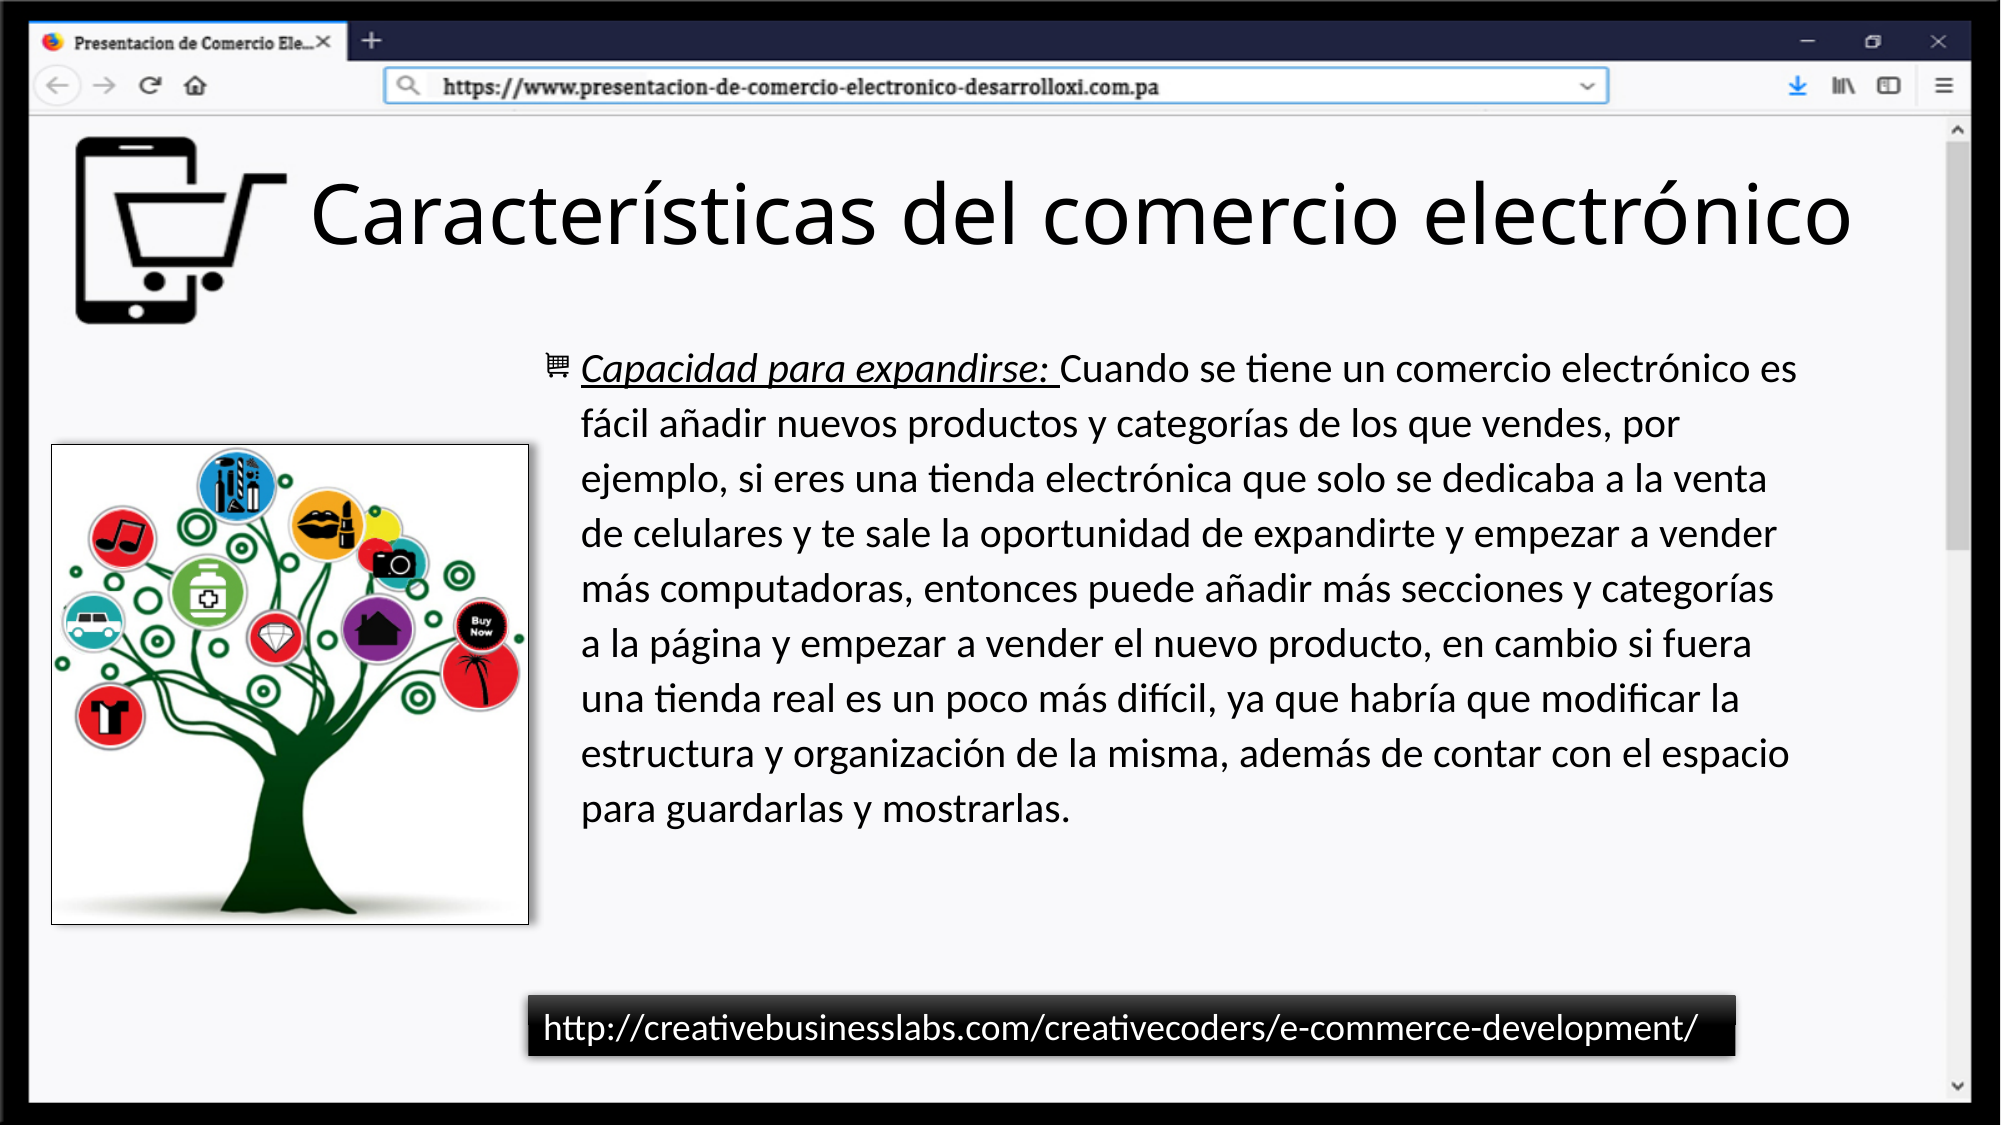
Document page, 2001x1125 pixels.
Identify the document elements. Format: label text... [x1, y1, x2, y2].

title Características del comercio electrónico [294, 122, 1898, 313]
picture [0, 0, 2001, 1125]
text_box http://creativebusinesslabs.com/creativecoders/e-commerce-development/ [528, 995, 1736, 1056]
list Capacidad para expandirse: Cuando se tiene un comercio electrónico es fácil añadir nuevos productos y categorías de los que vendes, por ejemplo, si eres una tienda electrónica que solo se dedicaba a la venta de celulares y te sale la oportunidad de expandirte y empezar a vender más computadoras, entonces puede añadir más secciones y categorías a la página y empezar a vender el nuevo producto, en cambio si fuera una tienda real es un poco más difícil, ya que habría que modificar la estructura y organización de la misma, además de contar con el espacio para guardarlas y mostrarlas. [528, 327, 1820, 1042]
